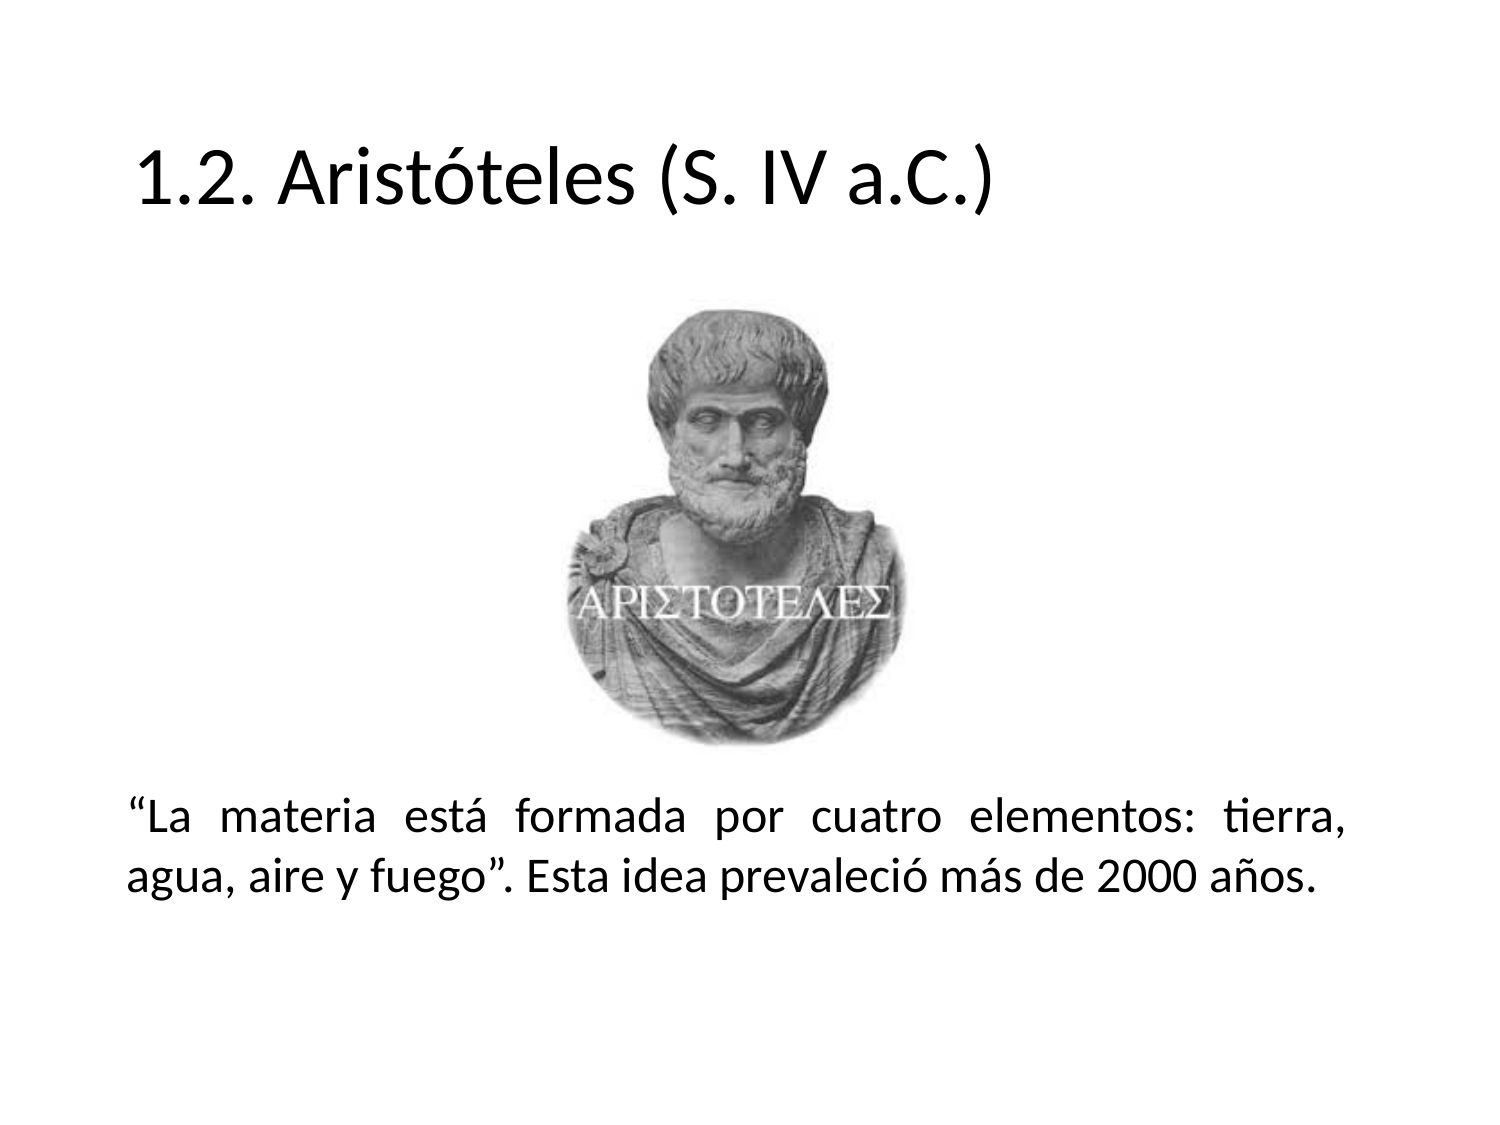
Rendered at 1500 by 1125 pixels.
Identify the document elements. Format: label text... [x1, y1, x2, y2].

text_box “La materia está formada por cuatro elementos: tierra, agua, aire y fuego”. Esta idea prevaleció más de 2000 años. [112, 775, 1363, 910]
text_box 1.2. Aristóteles (S. IV a.C.) [117, 113, 1370, 229]
picture [560, 299, 916, 755]
